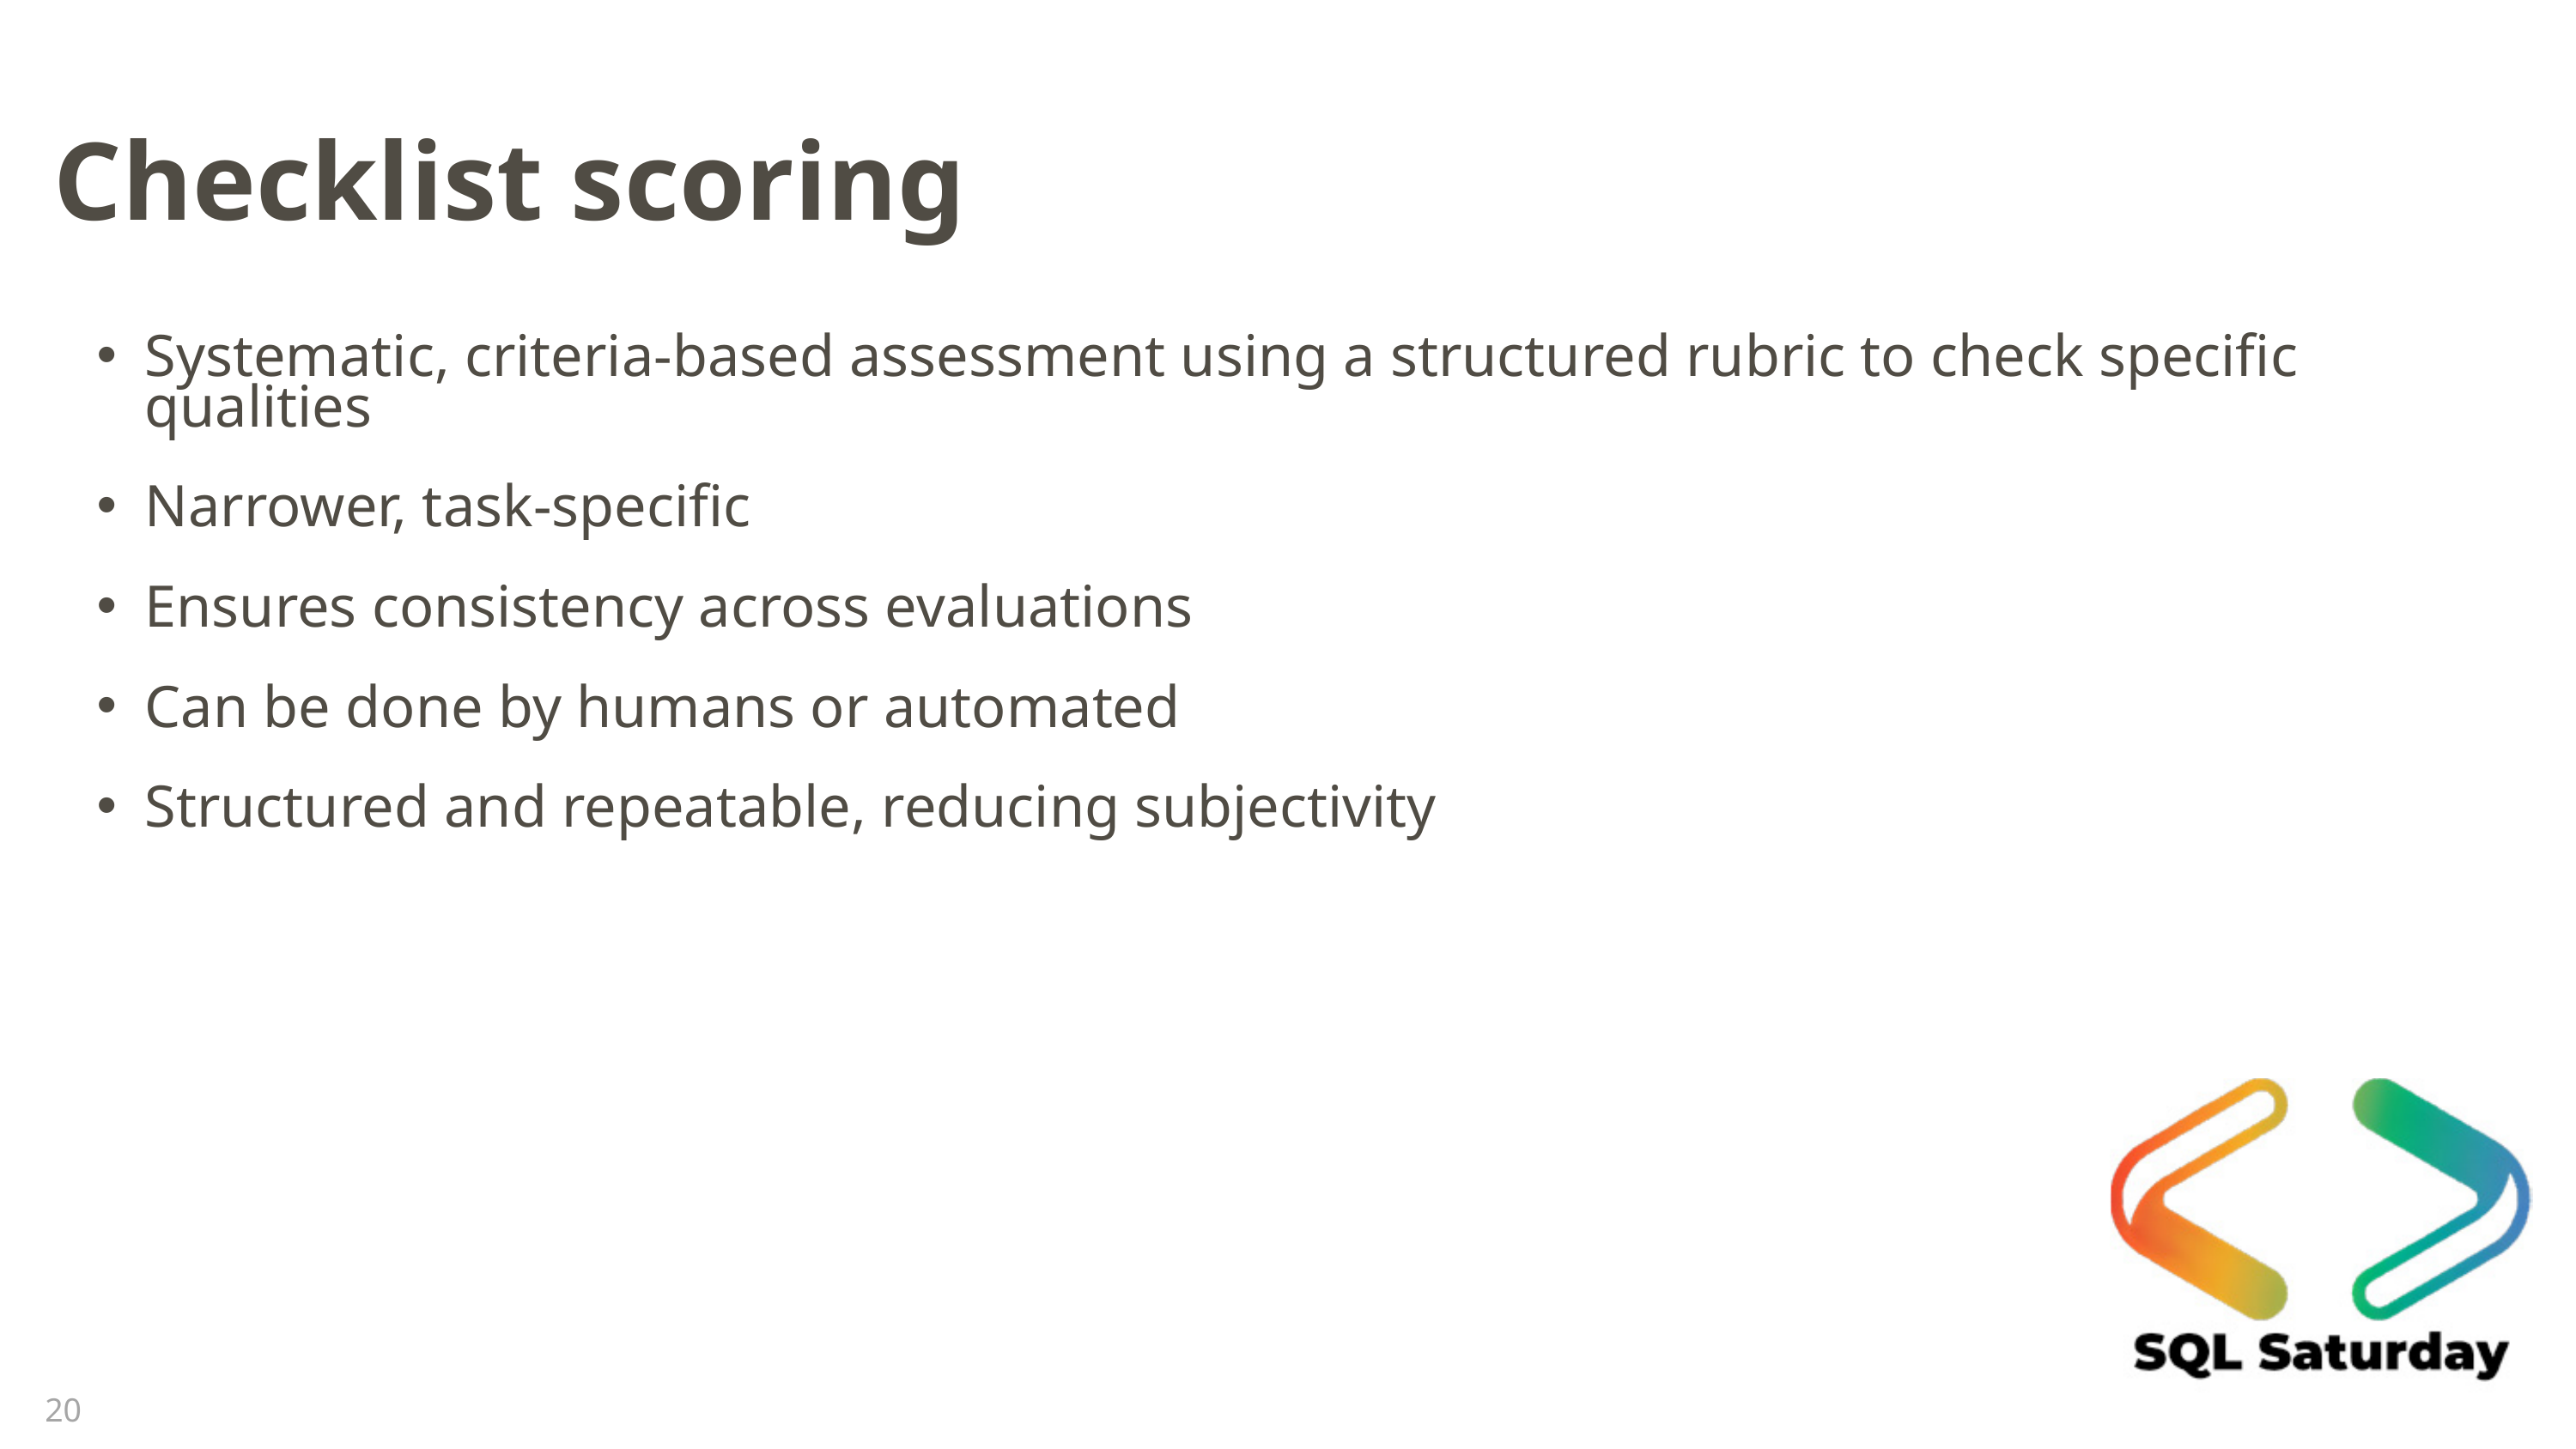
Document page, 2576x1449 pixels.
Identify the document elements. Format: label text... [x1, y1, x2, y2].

text_box [0, 336, 2111, 487]
picture [2110, 1078, 2533, 1405]
text_box Systematic, criteria-based assessment using a structured rubric to check specific qualities Narrower, task-specific Ensures consistency across evaluations Can be done by humans or automated Structured and repeatable, reducing subjectivity [96, 337, 2404, 1140]
text_box Checklist scoring [53, 70, 1671, 242]
